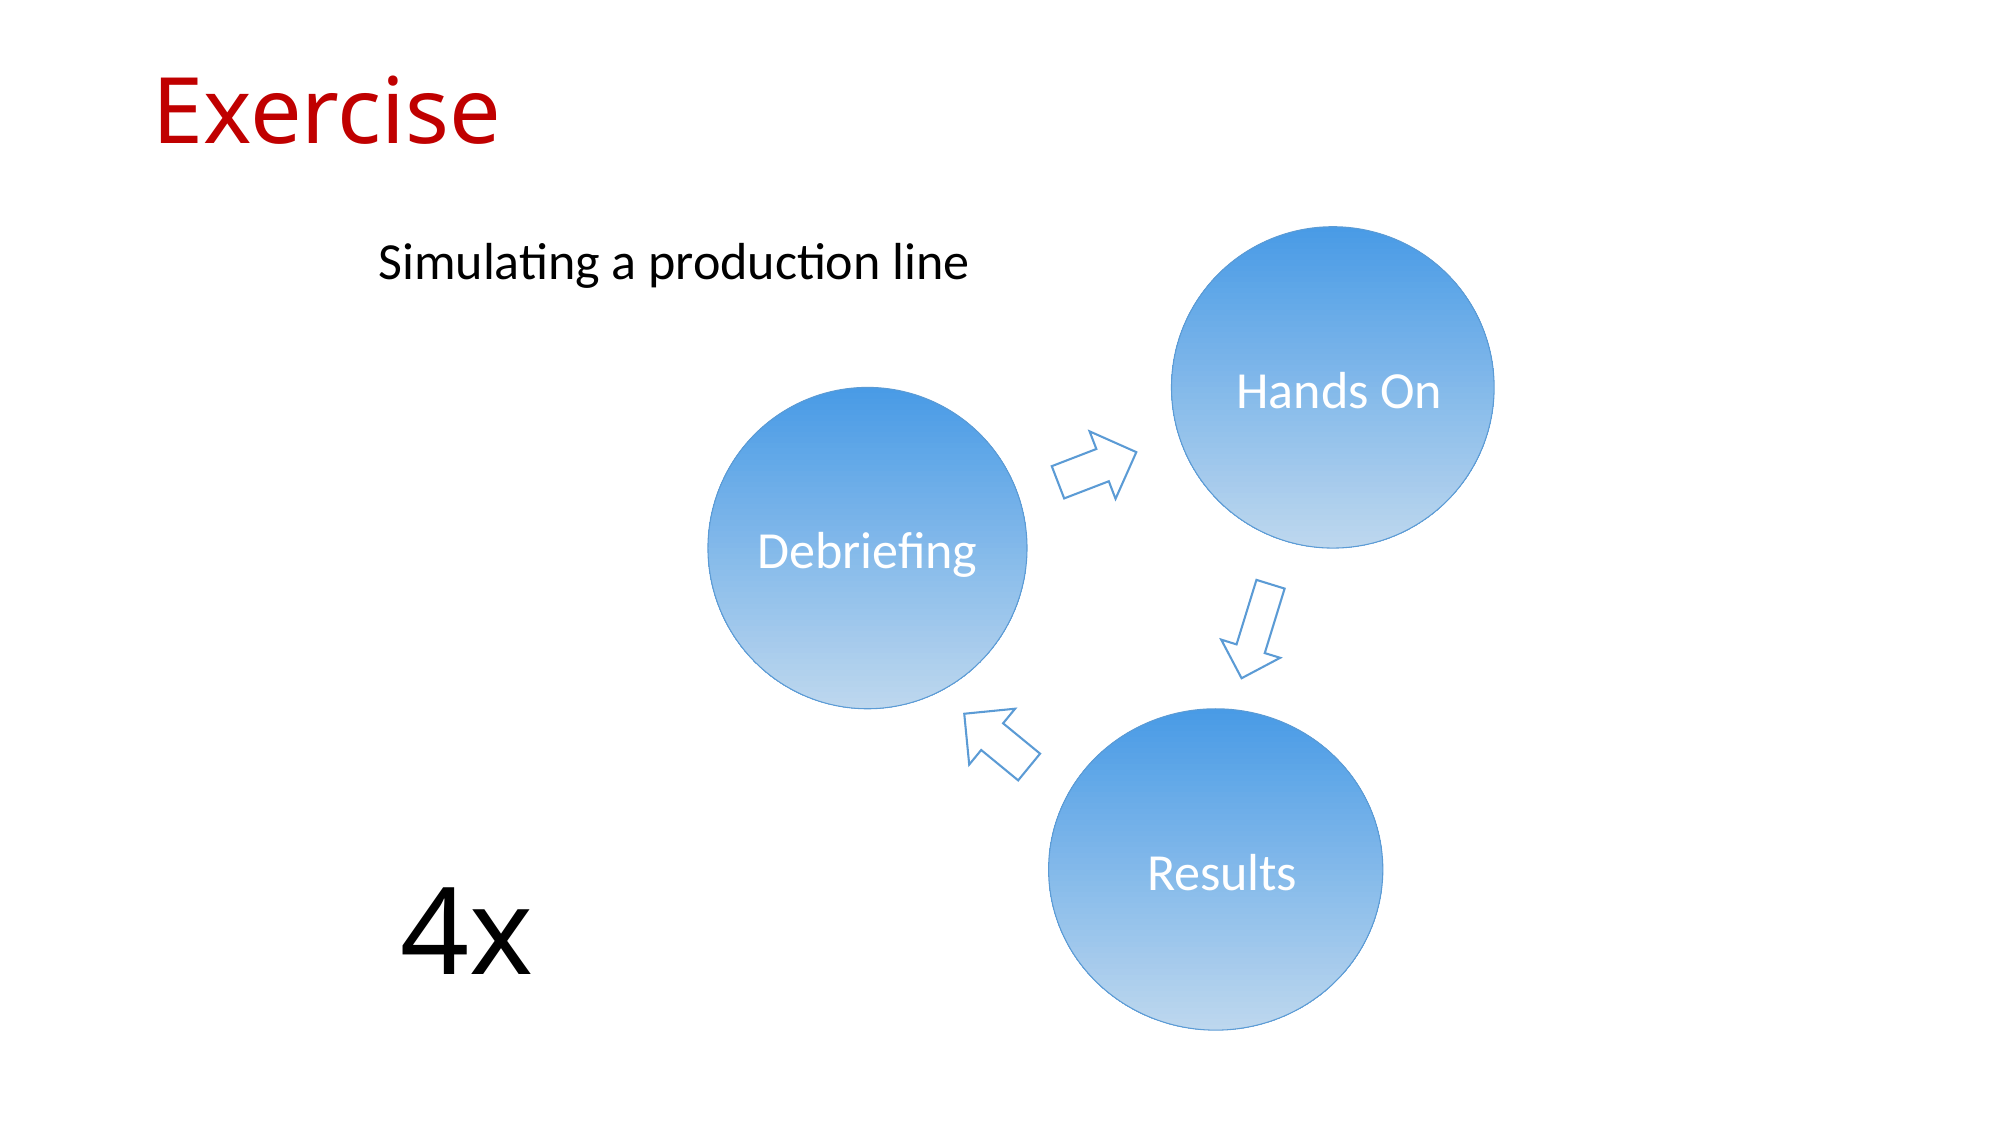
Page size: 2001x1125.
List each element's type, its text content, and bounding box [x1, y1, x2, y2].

text_box Results [1048, 708, 1384, 1031]
text_box [1050, 429, 1138, 502]
text_box [963, 707, 1042, 782]
text_box [1219, 578, 1286, 680]
title Exercise [137, 59, 1863, 278]
text_box Debriefing [707, 386, 1028, 710]
text_box Hands On [1170, 226, 1495, 549]
text_box 4x [387, 847, 585, 1006]
list Simulating a production line [363, 226, 1045, 325]
